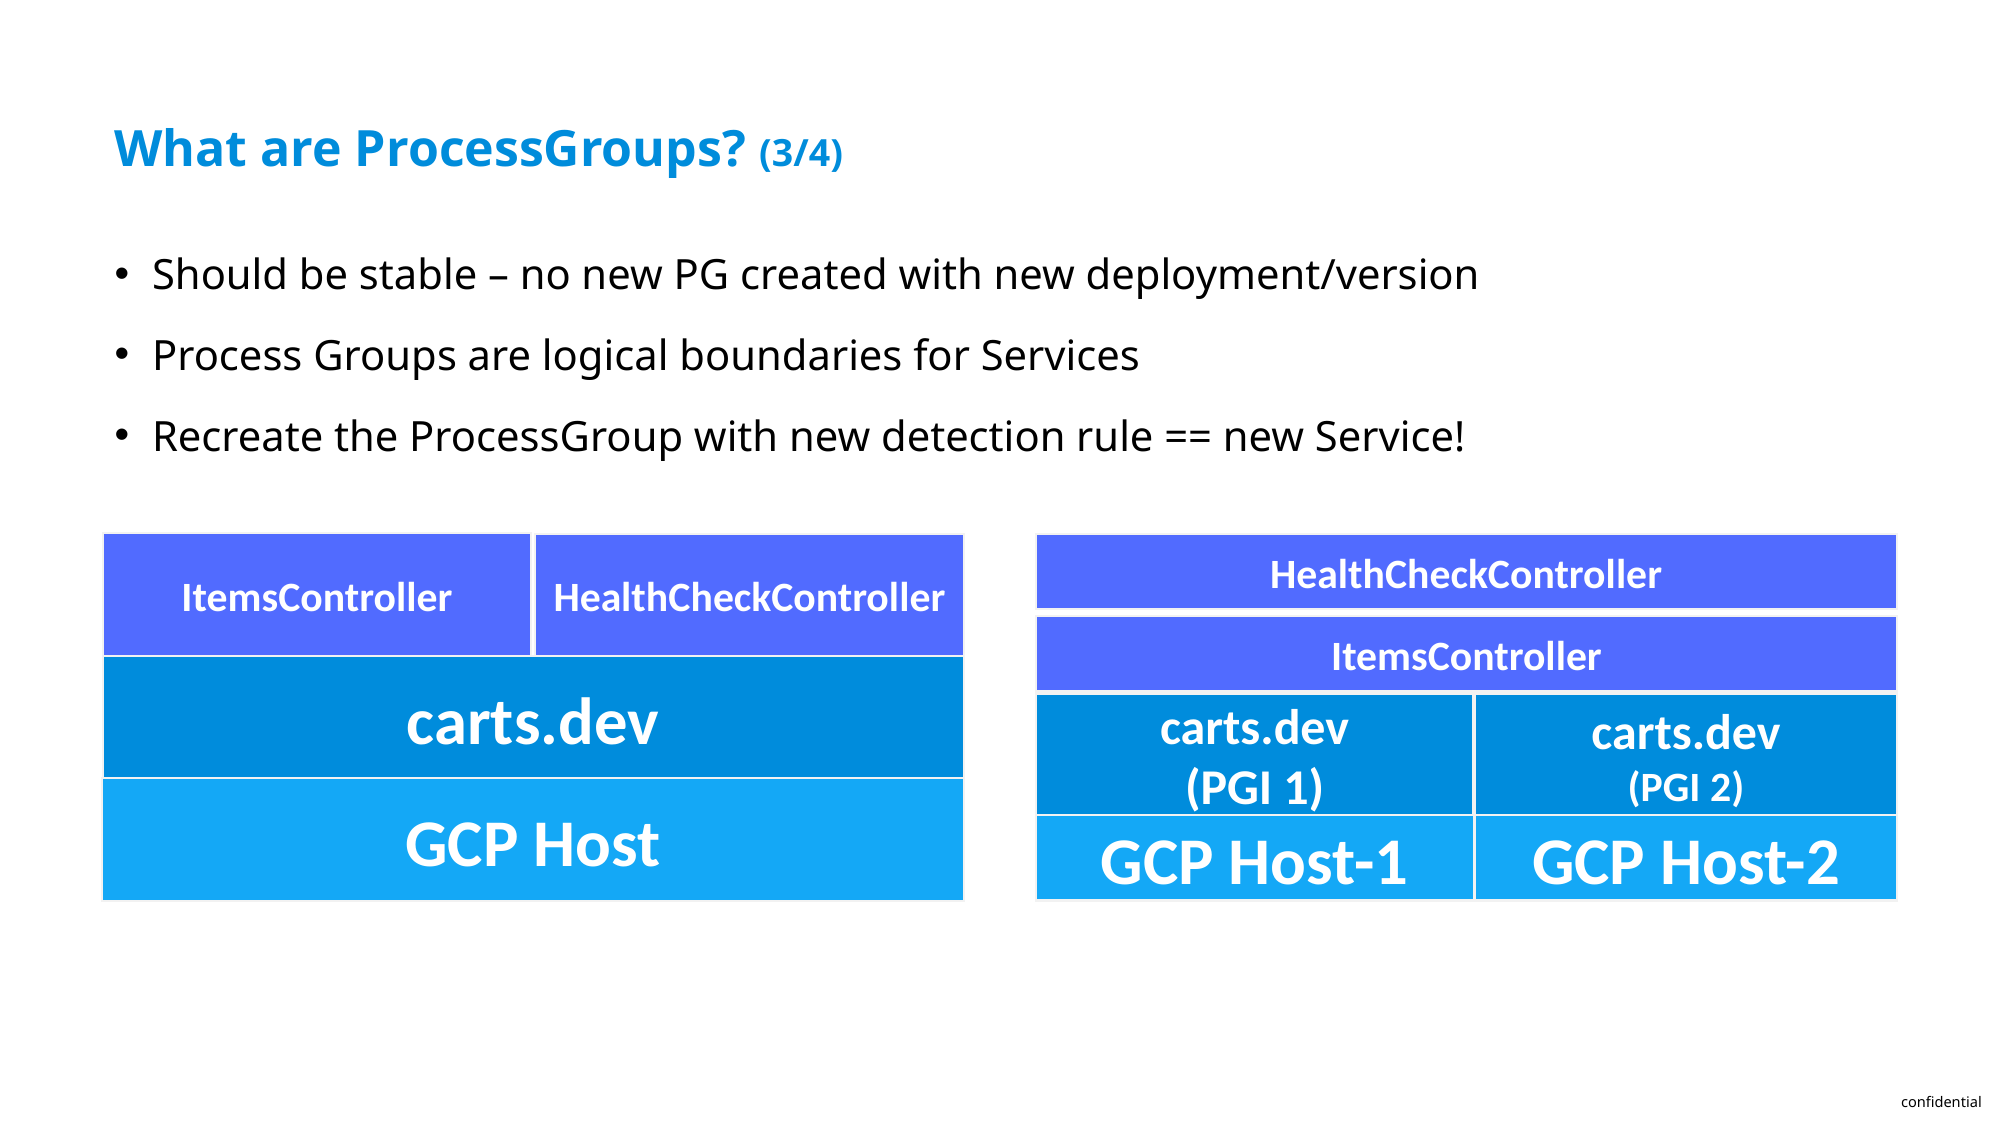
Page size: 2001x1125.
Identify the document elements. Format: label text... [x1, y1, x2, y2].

list Should be stable – no new PG created with new deployment/version Process Groups are logical boundaries for Services Recreate the ProcessGroup with new detection rule == new Service! [114, 237, 1882, 989]
text_box ItemsController [1035, 615, 1898, 692]
text_box GCP Host-2 [1474, 814, 1898, 902]
text_box HealthCheckController [1035, 533, 1898, 610]
text_box GCP Host-1 [1035, 814, 1474, 902]
text_box carts.dev (PGI 2) [1474, 692, 1898, 814]
text_box ItemsController [102, 532, 532, 655]
text_box carts.dev [102, 655, 965, 777]
text_box GCP Host [101, 777, 965, 902]
text_box carts.dev (PGI 1) [1035, 692, 1474, 814]
text_box HealthCheckController [534, 533, 965, 657]
text_box What are ProcessGroups? (3/4) [114, 85, 1882, 196]
